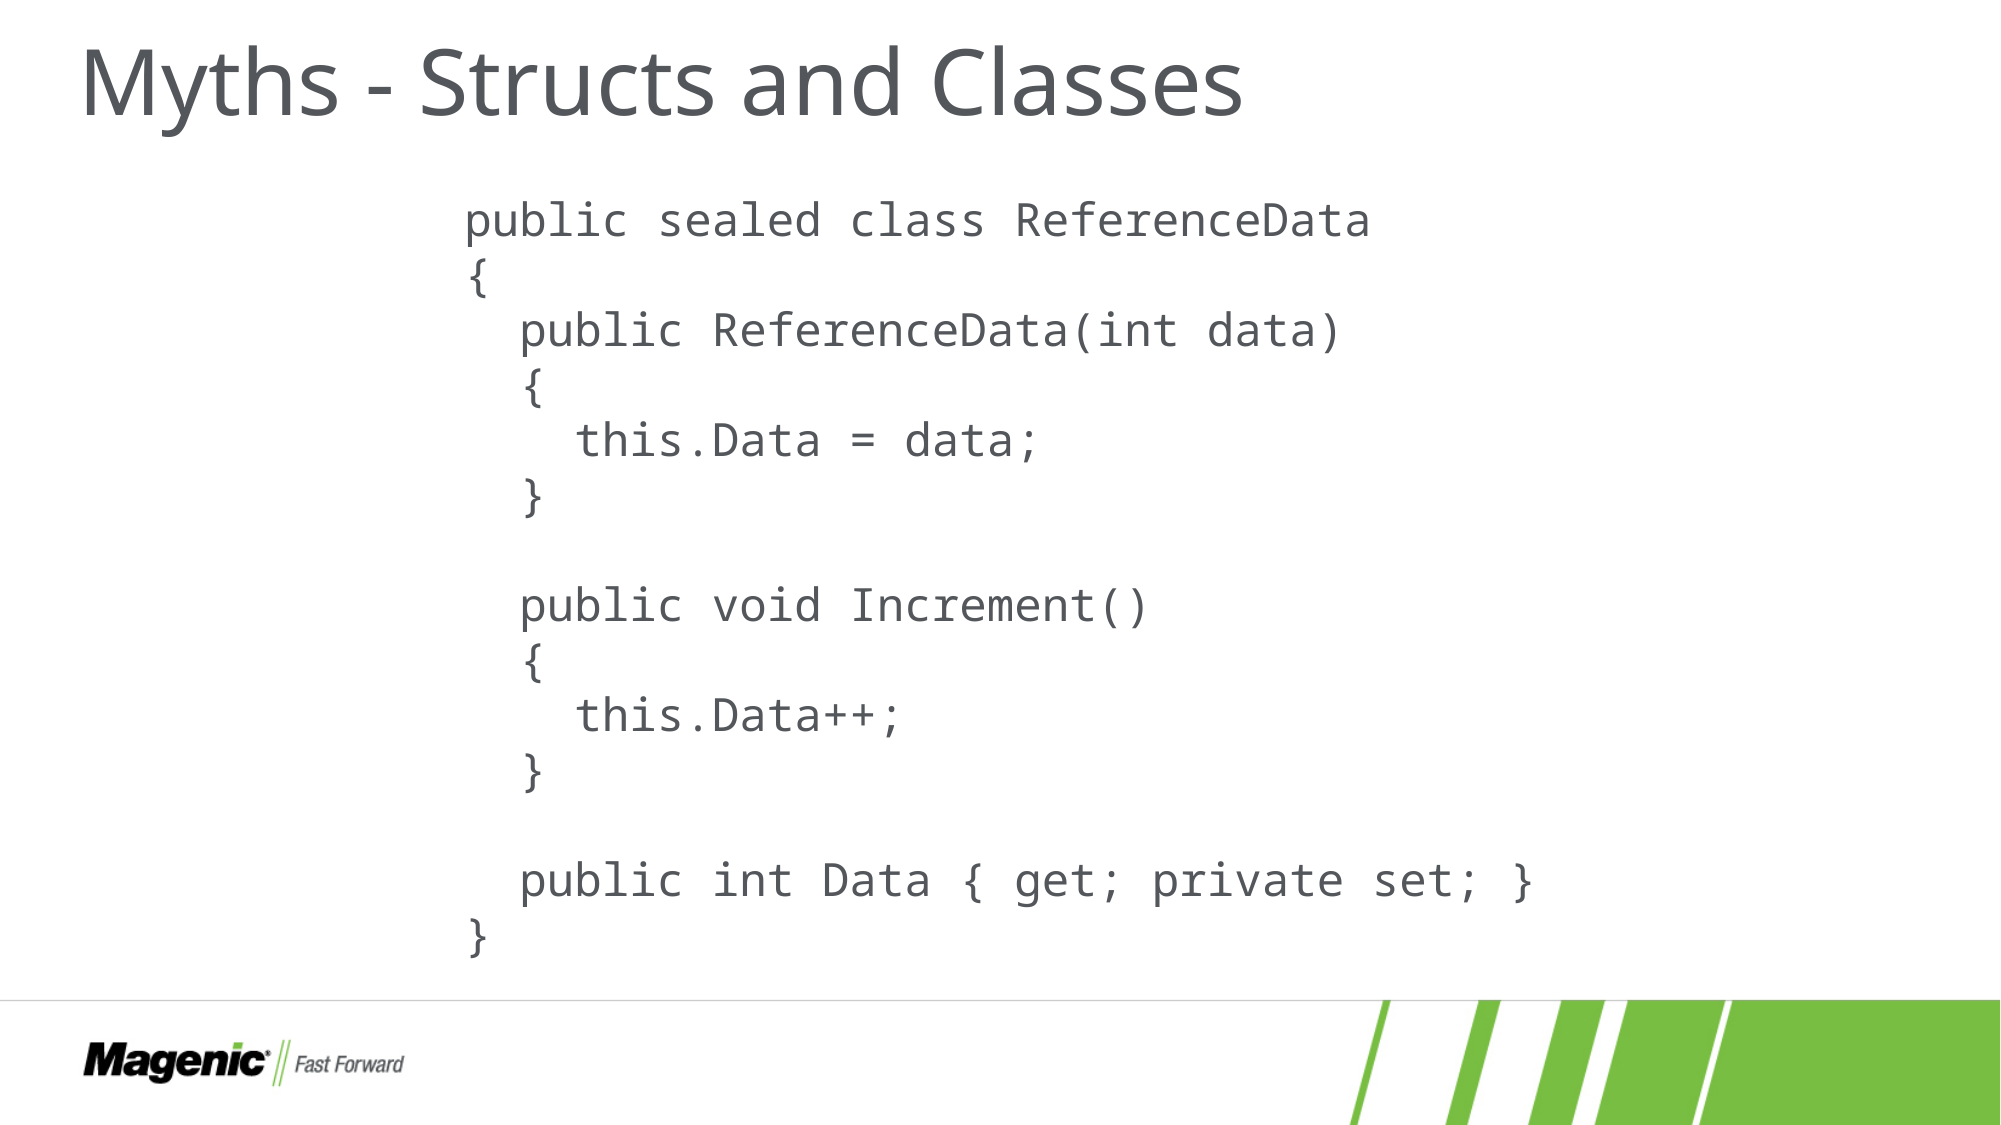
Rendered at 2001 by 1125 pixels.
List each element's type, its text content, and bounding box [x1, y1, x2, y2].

picture [0, 0, 2001, 1125]
title Myths - Structs and Classes [63, 41, 1938, 131]
text_box public sealed class ReferenceData { public ReferenceData(int data) { this.Data = data; } public void Increment() { this.Data++; } public int Data { get; private set; } } [449, 183, 1552, 969]
